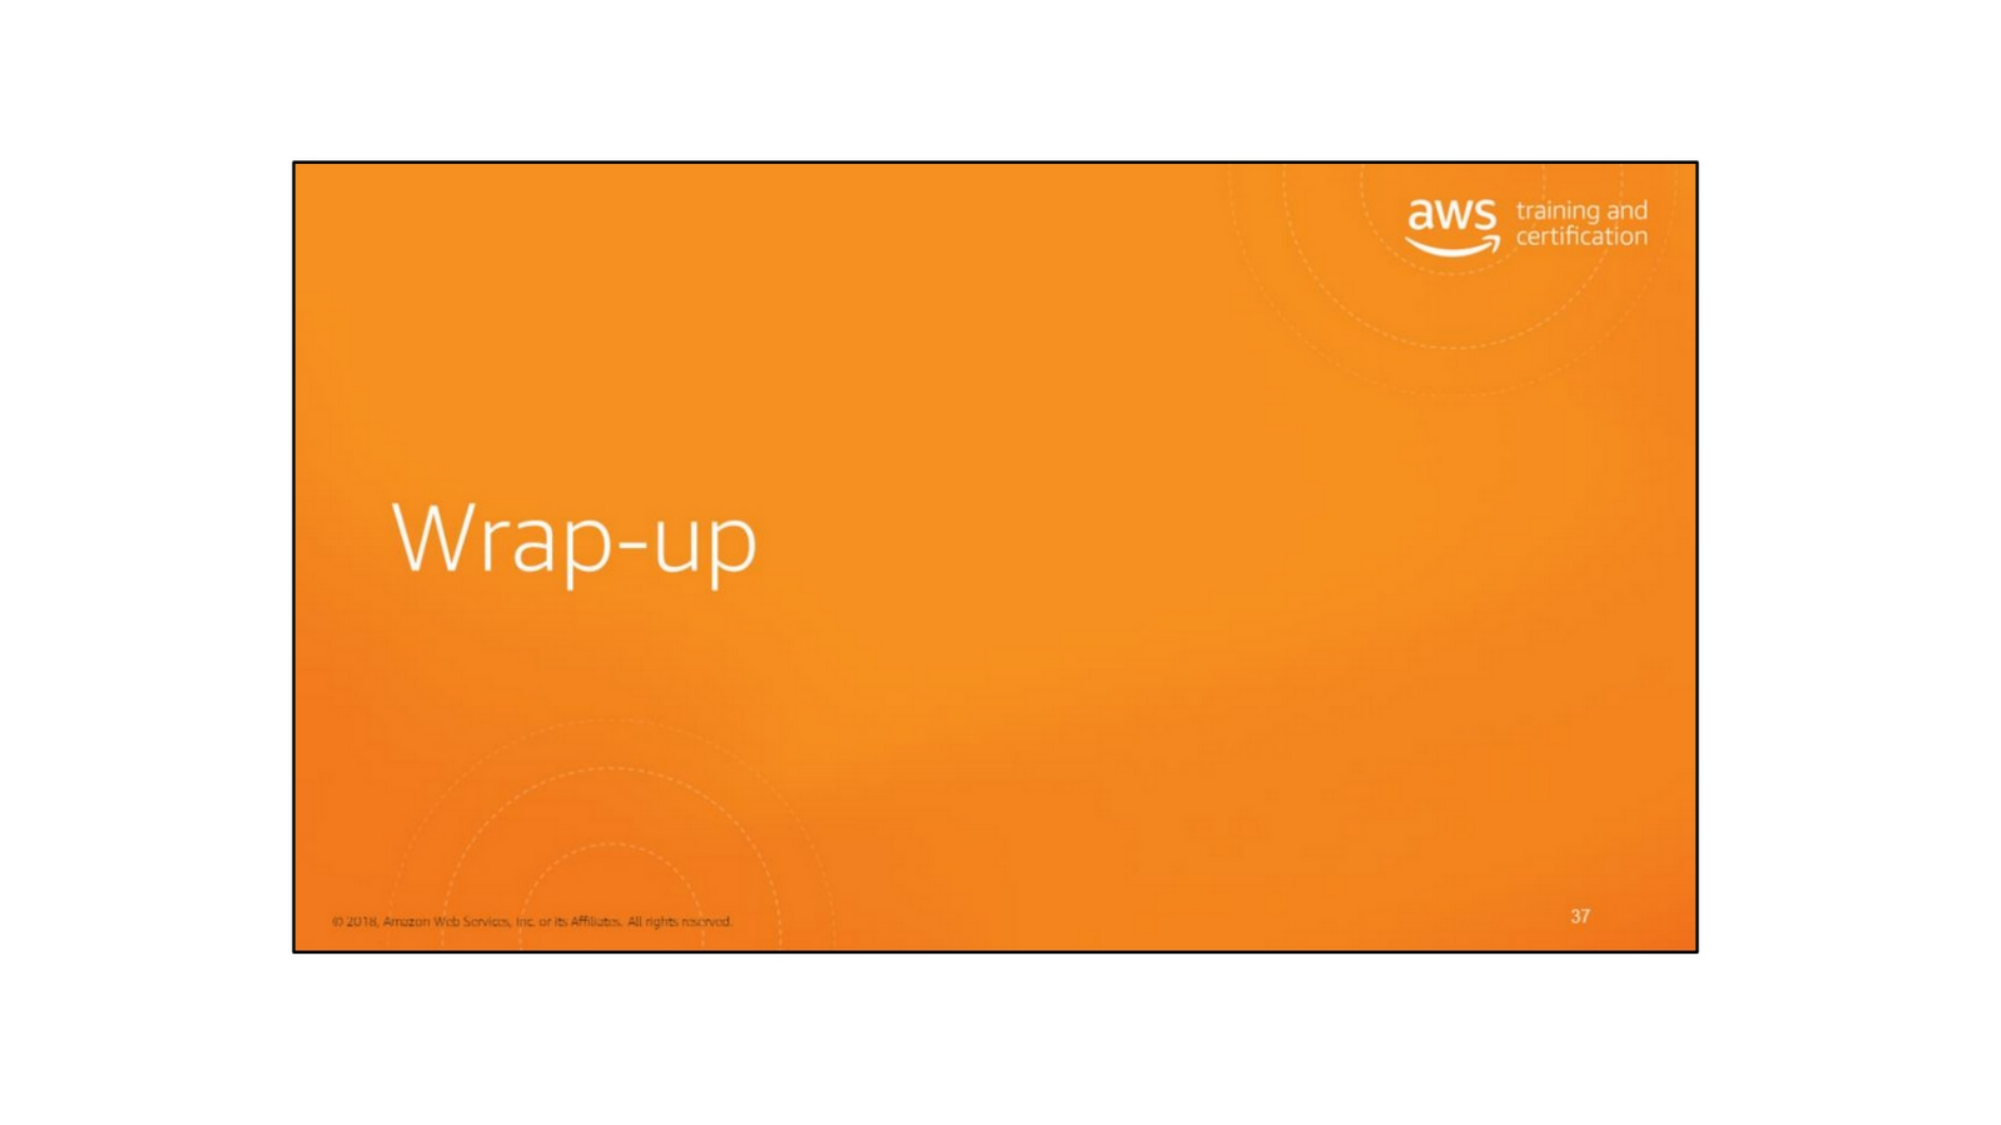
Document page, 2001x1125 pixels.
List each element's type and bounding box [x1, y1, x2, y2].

picture [286, 154, 1714, 970]
